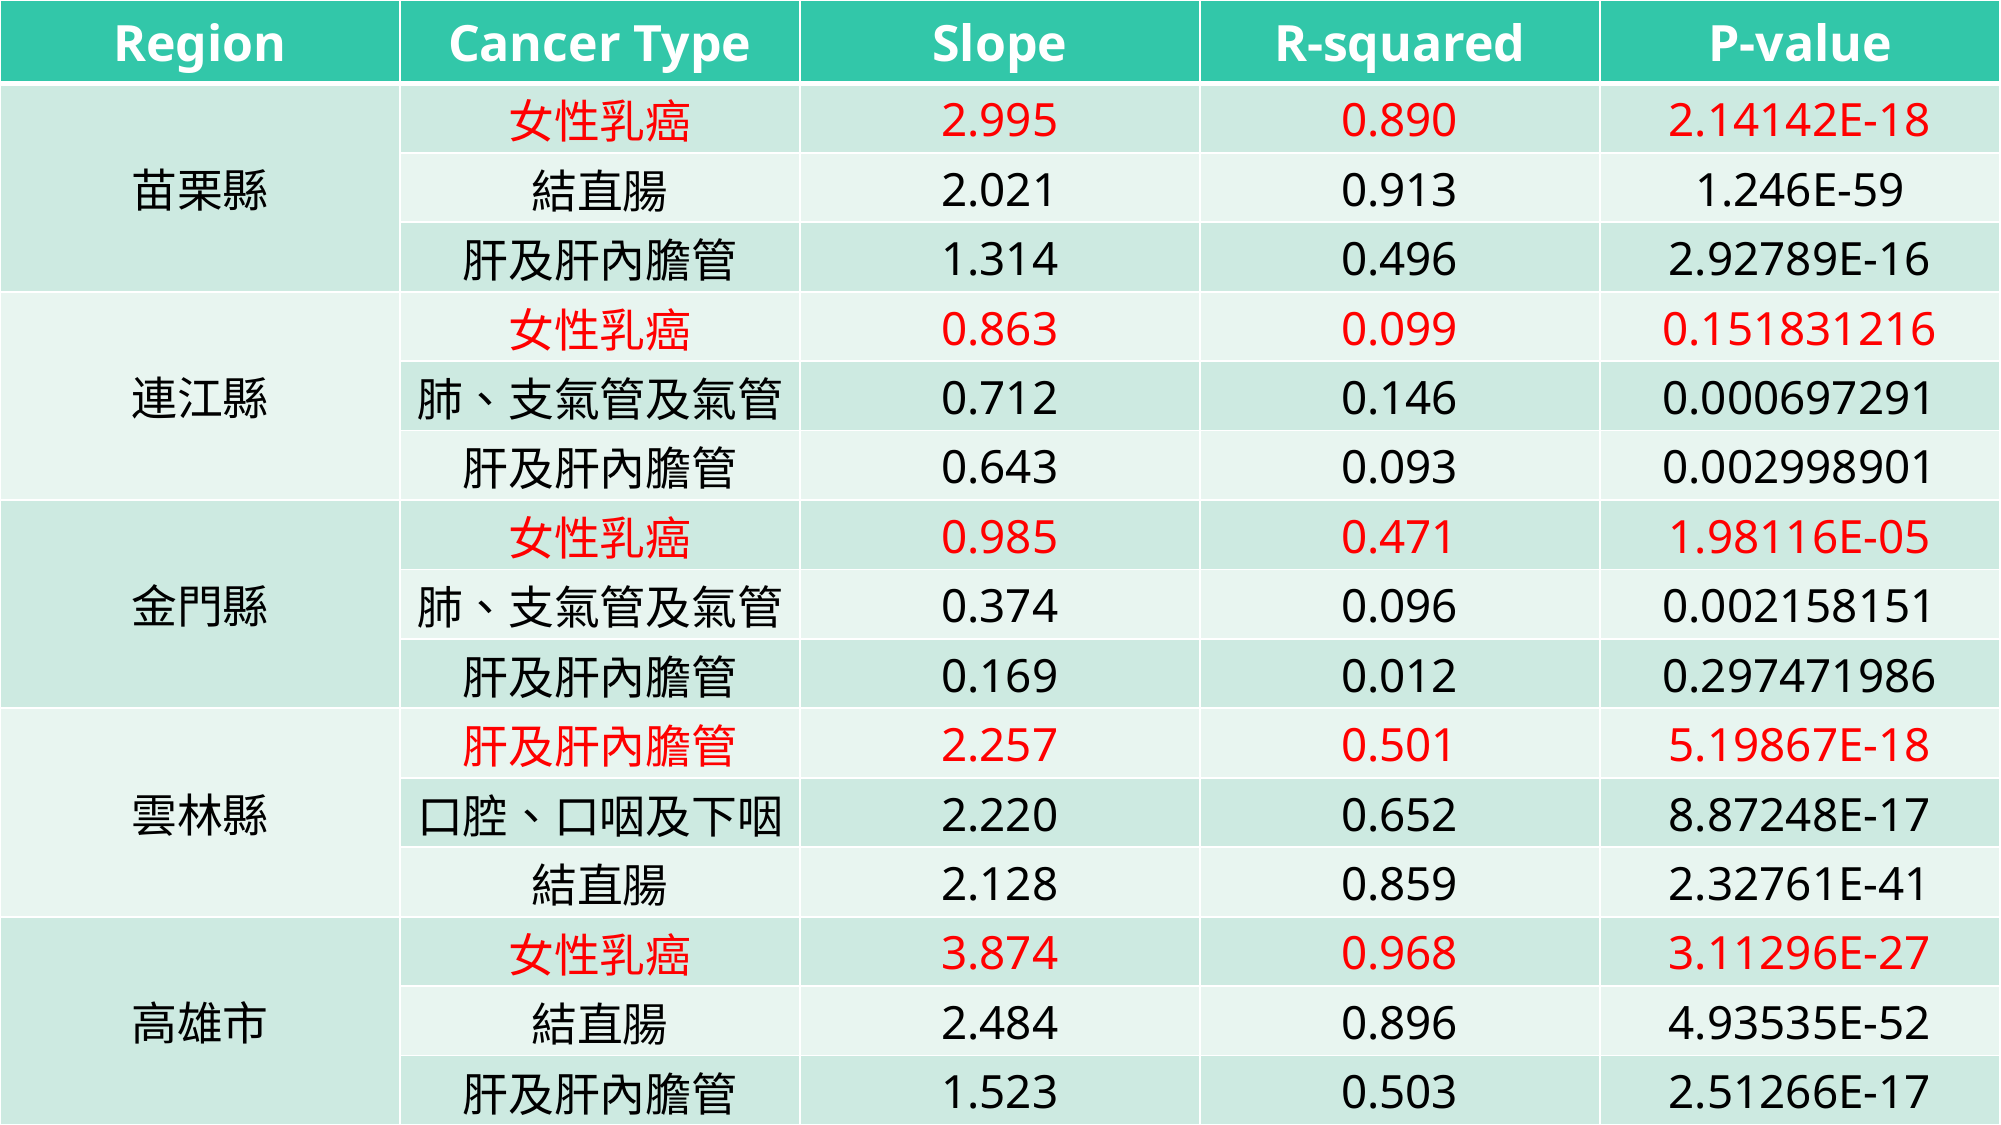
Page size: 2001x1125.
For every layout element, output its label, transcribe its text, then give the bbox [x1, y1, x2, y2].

table_cell 1.314 [801, 223, 1199, 291]
table_cell 0.374 [801, 570, 1199, 638]
table_cell 0.002158151 [1601, 570, 1999, 638]
table_cell 0.471 [1201, 501, 1599, 569]
table_cell 2.128 [801, 848, 1199, 916]
table_cell 2.257 [801, 709, 1199, 777]
table_cell 0.169 [801, 640, 1199, 707]
table_cell 0.896 [1201, 987, 1599, 1055]
table_cell 2.14142E-18 [1601, 86, 1999, 152]
table_cell 0.985 [801, 501, 1199, 569]
table_cell 0.652 [1201, 779, 1599, 846]
table_cell 2.32761E-41 [1601, 848, 1999, 916]
table_cell 肺、支氣管及氣管 [401, 362, 799, 430]
table_cell 5.19867E-18 [1601, 709, 1999, 777]
table_cell 1.98116E-05 [1601, 501, 1999, 569]
table_cell 0.863 [801, 293, 1199, 360]
table_cell 2.51266E-17 [1601, 1056, 1999, 1124]
table_cell 女性乳癌 [401, 293, 799, 360]
table_header Slope [801, 1, 1199, 81]
table_cell 肝及肝內膽管 [401, 1056, 799, 1124]
table_cell 0.099 [1201, 293, 1599, 360]
table_cell 0.297471986 [1601, 640, 1999, 707]
table_cell 0.012 [1201, 640, 1599, 707]
table_cell 肝及肝內膽管 [401, 223, 799, 291]
table_cell 2.484 [801, 987, 1199, 1055]
table_cell 0.146 [1201, 362, 1599, 430]
table_cell 0.151831216 [1601, 293, 1999, 360]
table_cell 2.995 [801, 86, 1199, 152]
table_cell 1.246E-59 [1601, 154, 1999, 221]
table_cell 肝及肝內膽管 [401, 709, 799, 777]
table_cell 0.503 [1201, 1056, 1599, 1124]
table_cell 口腔、口咽及下咽 [401, 779, 799, 846]
table_cell 連江縣 [1, 293, 399, 499]
table_cell 0.859 [1201, 848, 1599, 916]
table_cell 女性乳癌 [401, 918, 799, 985]
table_cell 0.096 [1201, 570, 1599, 638]
table_cell 0.968 [1201, 918, 1599, 985]
table_header Region [1, 1, 399, 81]
table_cell 0.000697291 [1601, 362, 1999, 430]
table_cell 0.002998901 [1601, 431, 1999, 499]
table_cell 雲林縣 [1, 709, 399, 916]
table_cell 高雄市 [1, 918, 399, 1124]
table_cell 肝及肝內膽管 [401, 640, 799, 707]
table_cell 3.11296E-27 [1601, 918, 1999, 985]
table_cell 0.501 [1201, 709, 1599, 777]
table_cell 0.496 [1201, 223, 1599, 291]
table_cell 0.913 [1201, 154, 1599, 221]
table_header P-value [1601, 1, 1999, 81]
table_cell 0.890 [1201, 86, 1599, 152]
table_cell 0.712 [801, 362, 1199, 430]
table_cell 0.643 [801, 431, 1199, 499]
table_cell 苗栗縣 [1, 86, 399, 291]
table_cell 肺、支氣管及氣管 [401, 570, 799, 638]
table_cell 2.92789E-16 [1601, 223, 1999, 291]
table_cell 結直腸 [401, 987, 799, 1055]
table_cell 8.87248E-17 [1601, 779, 1999, 846]
table_cell 4.93535E-52 [1601, 987, 1999, 1055]
table_cell 0.093 [1201, 431, 1599, 499]
table_cell 3.874 [801, 918, 1199, 985]
table_cell 金門縣 [1, 501, 399, 707]
table_cell 女性乳癌 [401, 501, 799, 569]
table_cell 2.220 [801, 779, 1199, 846]
table_cell 2.021 [801, 154, 1199, 221]
table_cell 結直腸 [401, 848, 799, 916]
table_cell 1.523 [801, 1056, 1199, 1124]
table_header R-squared [1201, 1, 1599, 81]
table_cell 肝及肝內膽管 [401, 431, 799, 499]
table_cell 結直腸 [401, 154, 799, 221]
table_header Cancer Type [401, 1, 799, 81]
table_cell 女性乳癌 [401, 86, 799, 152]
